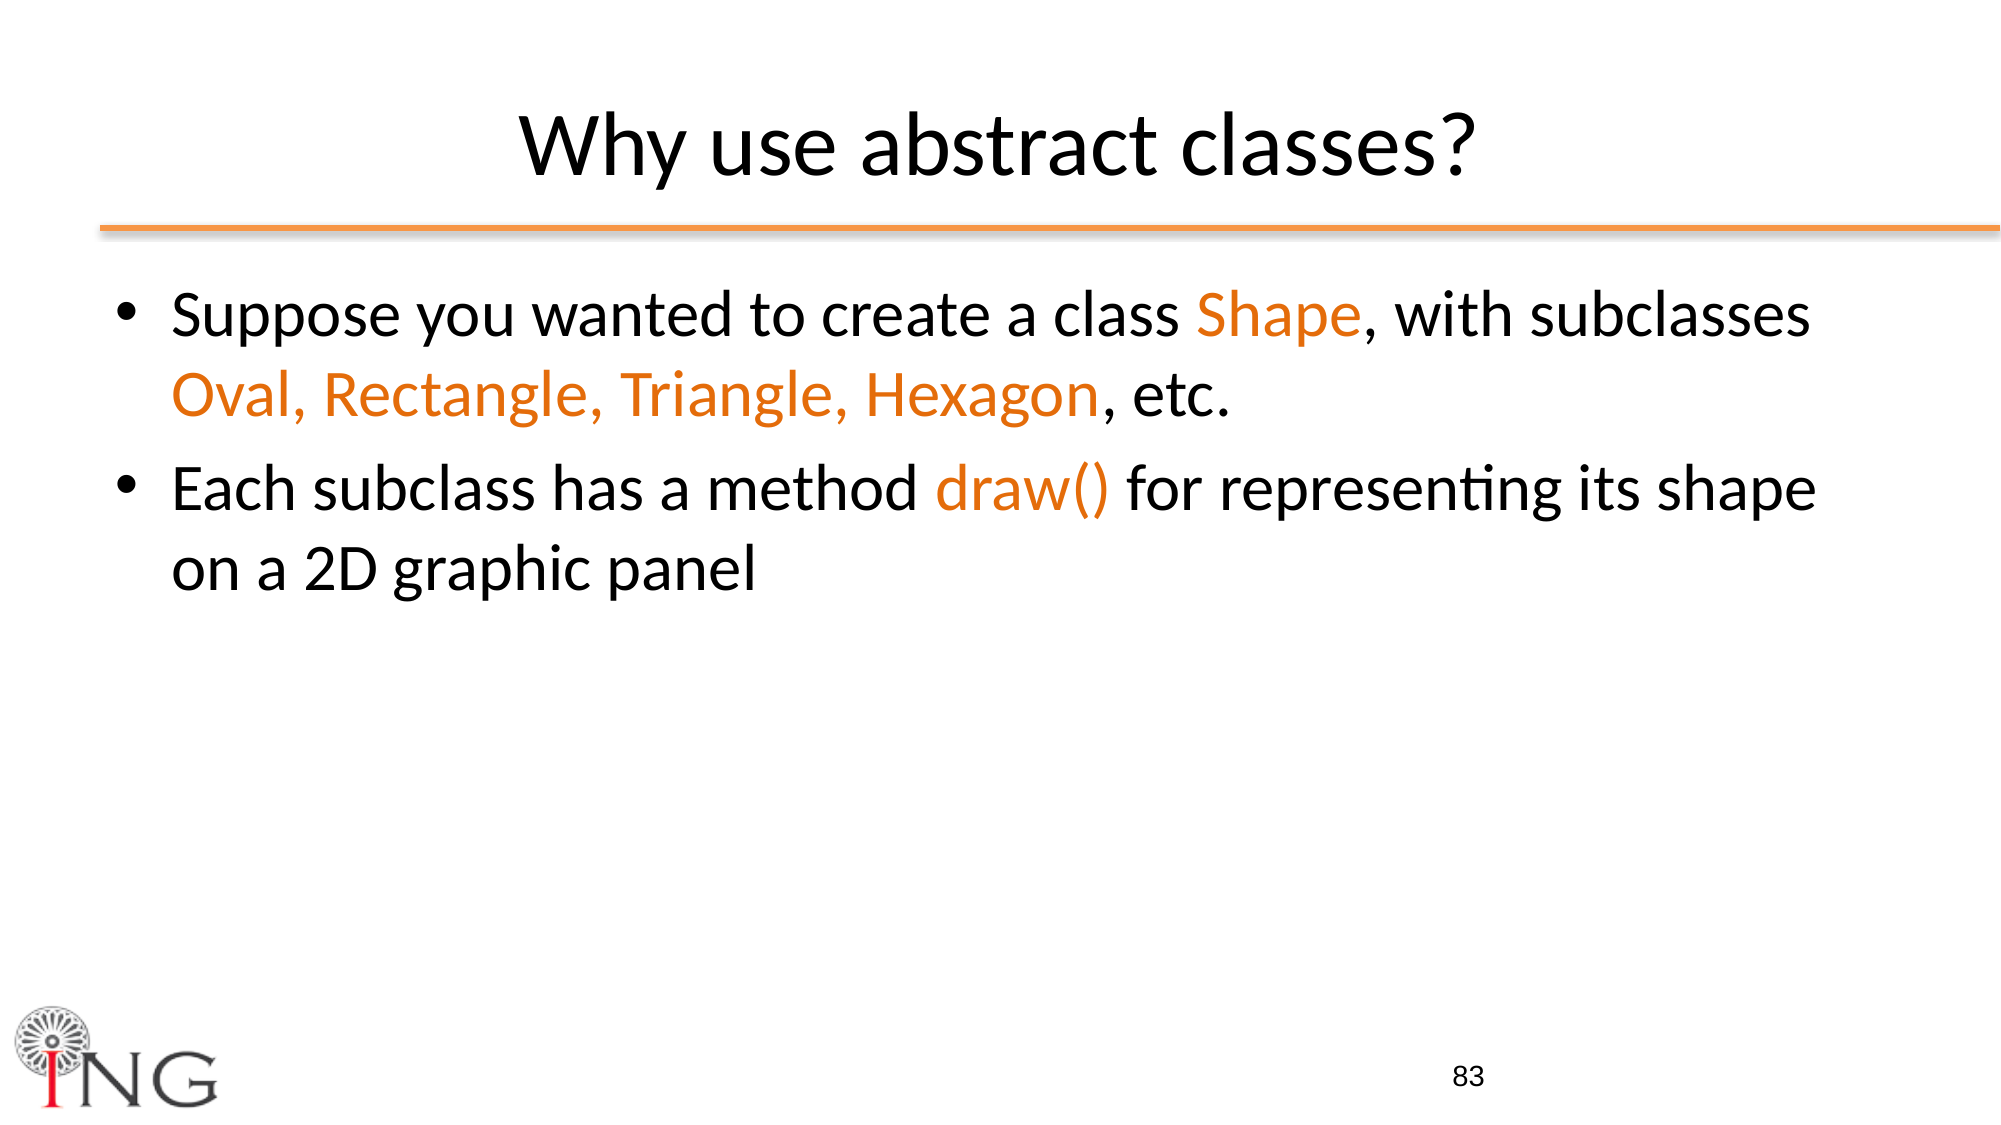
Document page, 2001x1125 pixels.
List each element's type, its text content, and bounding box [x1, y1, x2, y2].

title Why use abstract classes? [99, 45, 1900, 233]
list Suppose you wanted to create a class Shape, with subclasses Oval, Rectangle, Triangle, Hexagon, etc. Each subclass has a method draw() for representing its shape on a 2D graphic panel [99, 262, 1900, 1005]
picture [0, 987, 244, 1125]
slide_number 83 [1437, 1050, 1750, 1125]
